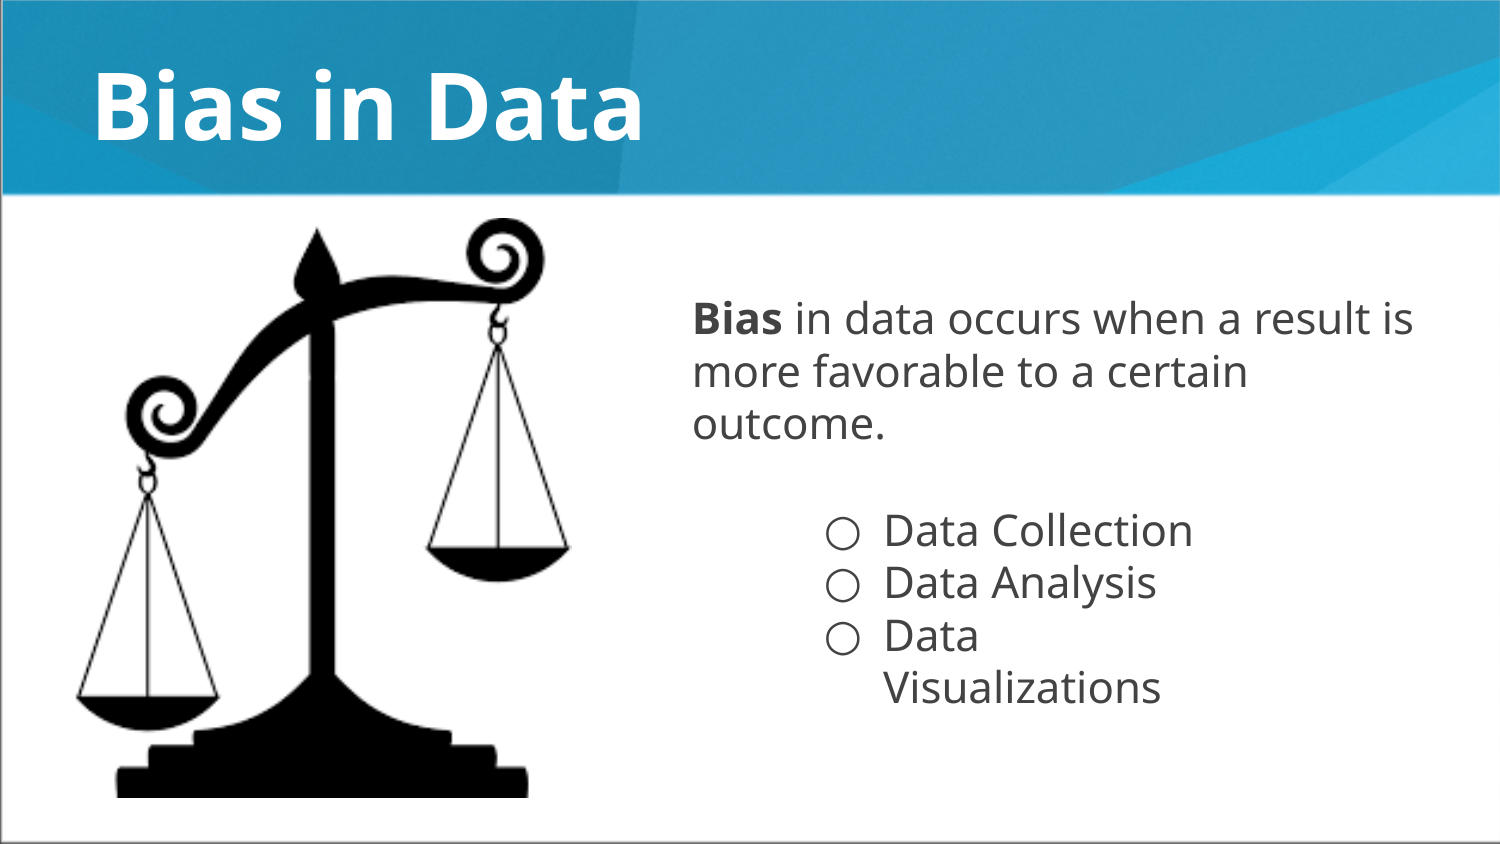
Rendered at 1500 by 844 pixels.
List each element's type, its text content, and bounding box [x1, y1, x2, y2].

list Bias in data occurs when a result is more favorable to a certain outcome. [676, 275, 1432, 450]
list Data Collection Data Analysis Data Visualizations [718, 434, 1283, 710]
picture [0, 0, 1500, 844]
title Bias in Data [75, 33, 1425, 175]
